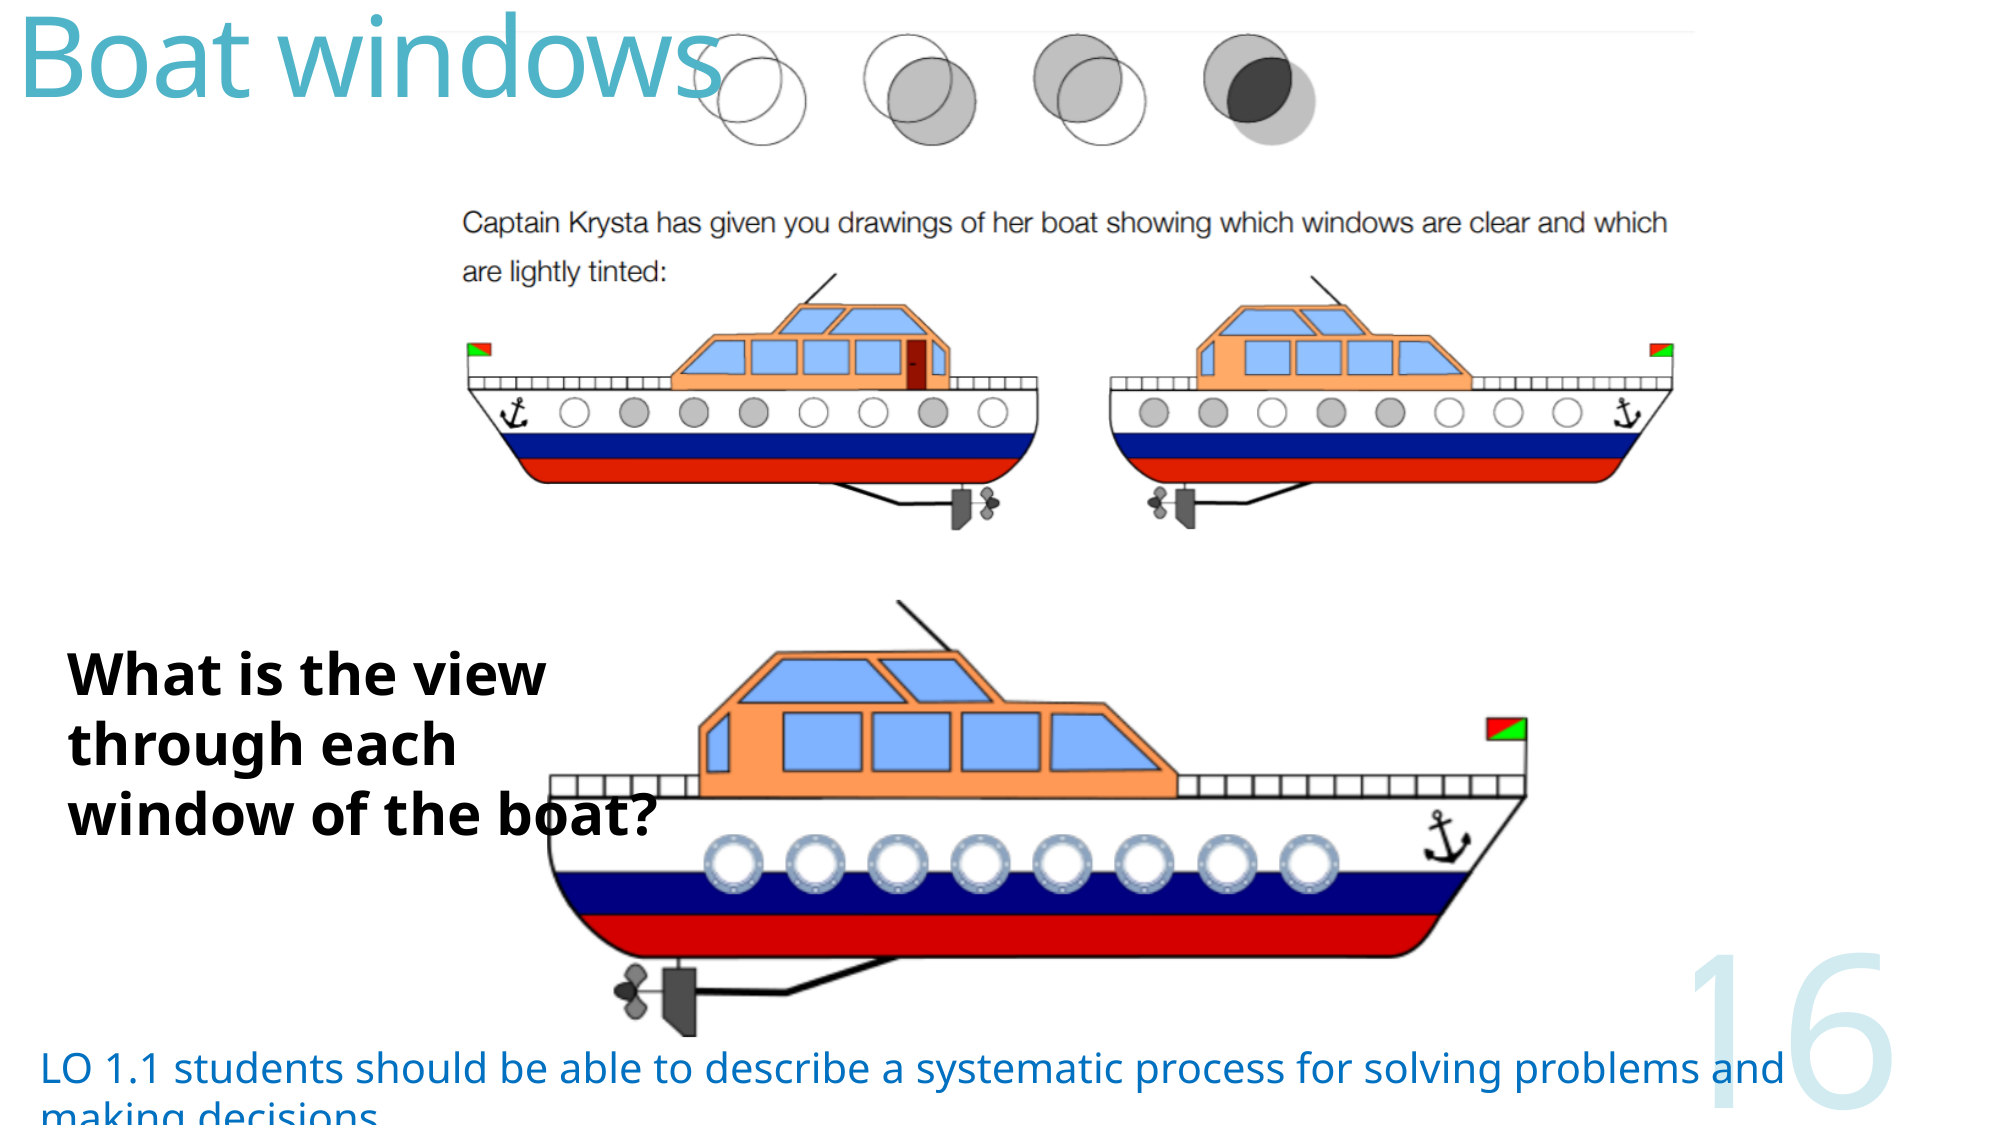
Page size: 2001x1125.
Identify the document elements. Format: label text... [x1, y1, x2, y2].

text_box LO 1.1 students should be able to describe a systematic process for solving problems and making decisions [24, 1034, 1943, 1125]
text_box [24, 24, 2000, 100]
text_box What is the view through each window of the boat? [52, 629, 435, 855]
picture [435, 30, 1696, 1054]
slide_number 16 [1696, 963, 1918, 1034]
title Boat windows [0, 0, 1768, 199]
